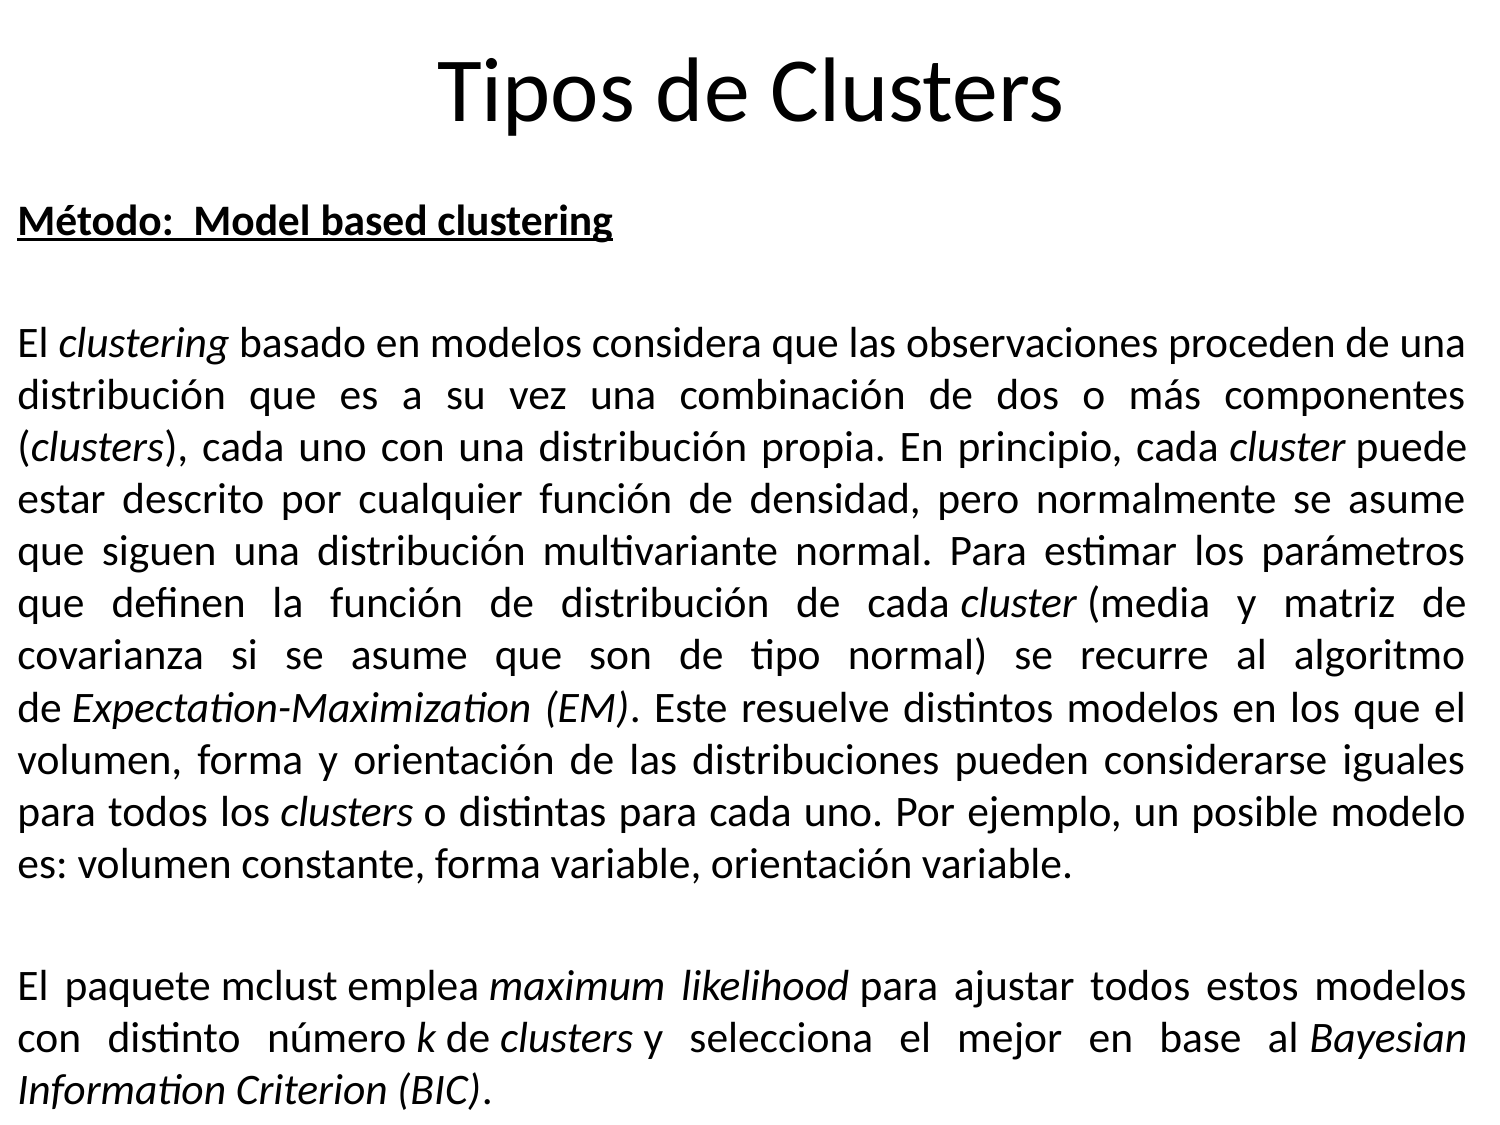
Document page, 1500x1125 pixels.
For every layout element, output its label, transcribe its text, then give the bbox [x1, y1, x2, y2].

list Método: Model based clustering El clustering basado en modelos considera que las observaciones proceden de una distribución que es a su vez una combinación de dos o más componentes (clusters), cada uno con una distribución propia. En principio, cada cluster puede estar descrito por cualquier función de densidad, pero normalmente se asume que siguen una distribución multivariante normal. Para estimar los parámetros que definen la función de distribución de cada cluster (media y matriz de covarianza si se asume que son de tipo normal) se recurre al algoritmo de Expectation-Maximization (EM). Este resuelve distintos modelos en los que el volumen, forma y orientación de las distribuciones pueden considerarse iguales para todos los clusters o distintas para cada uno. Por ejemplo, un posible modelo es: volumen constante, forma variable, orientación variable. El paquete mclust emplea maximum likelihood para ajustar todos estos modelos con distinto número k de clusters y selecciona el mejor en base al Bayesian Information Criterion (BIC). [2, 184, 1483, 1125]
title Tipos de Clusters [76, 20, 1427, 149]
